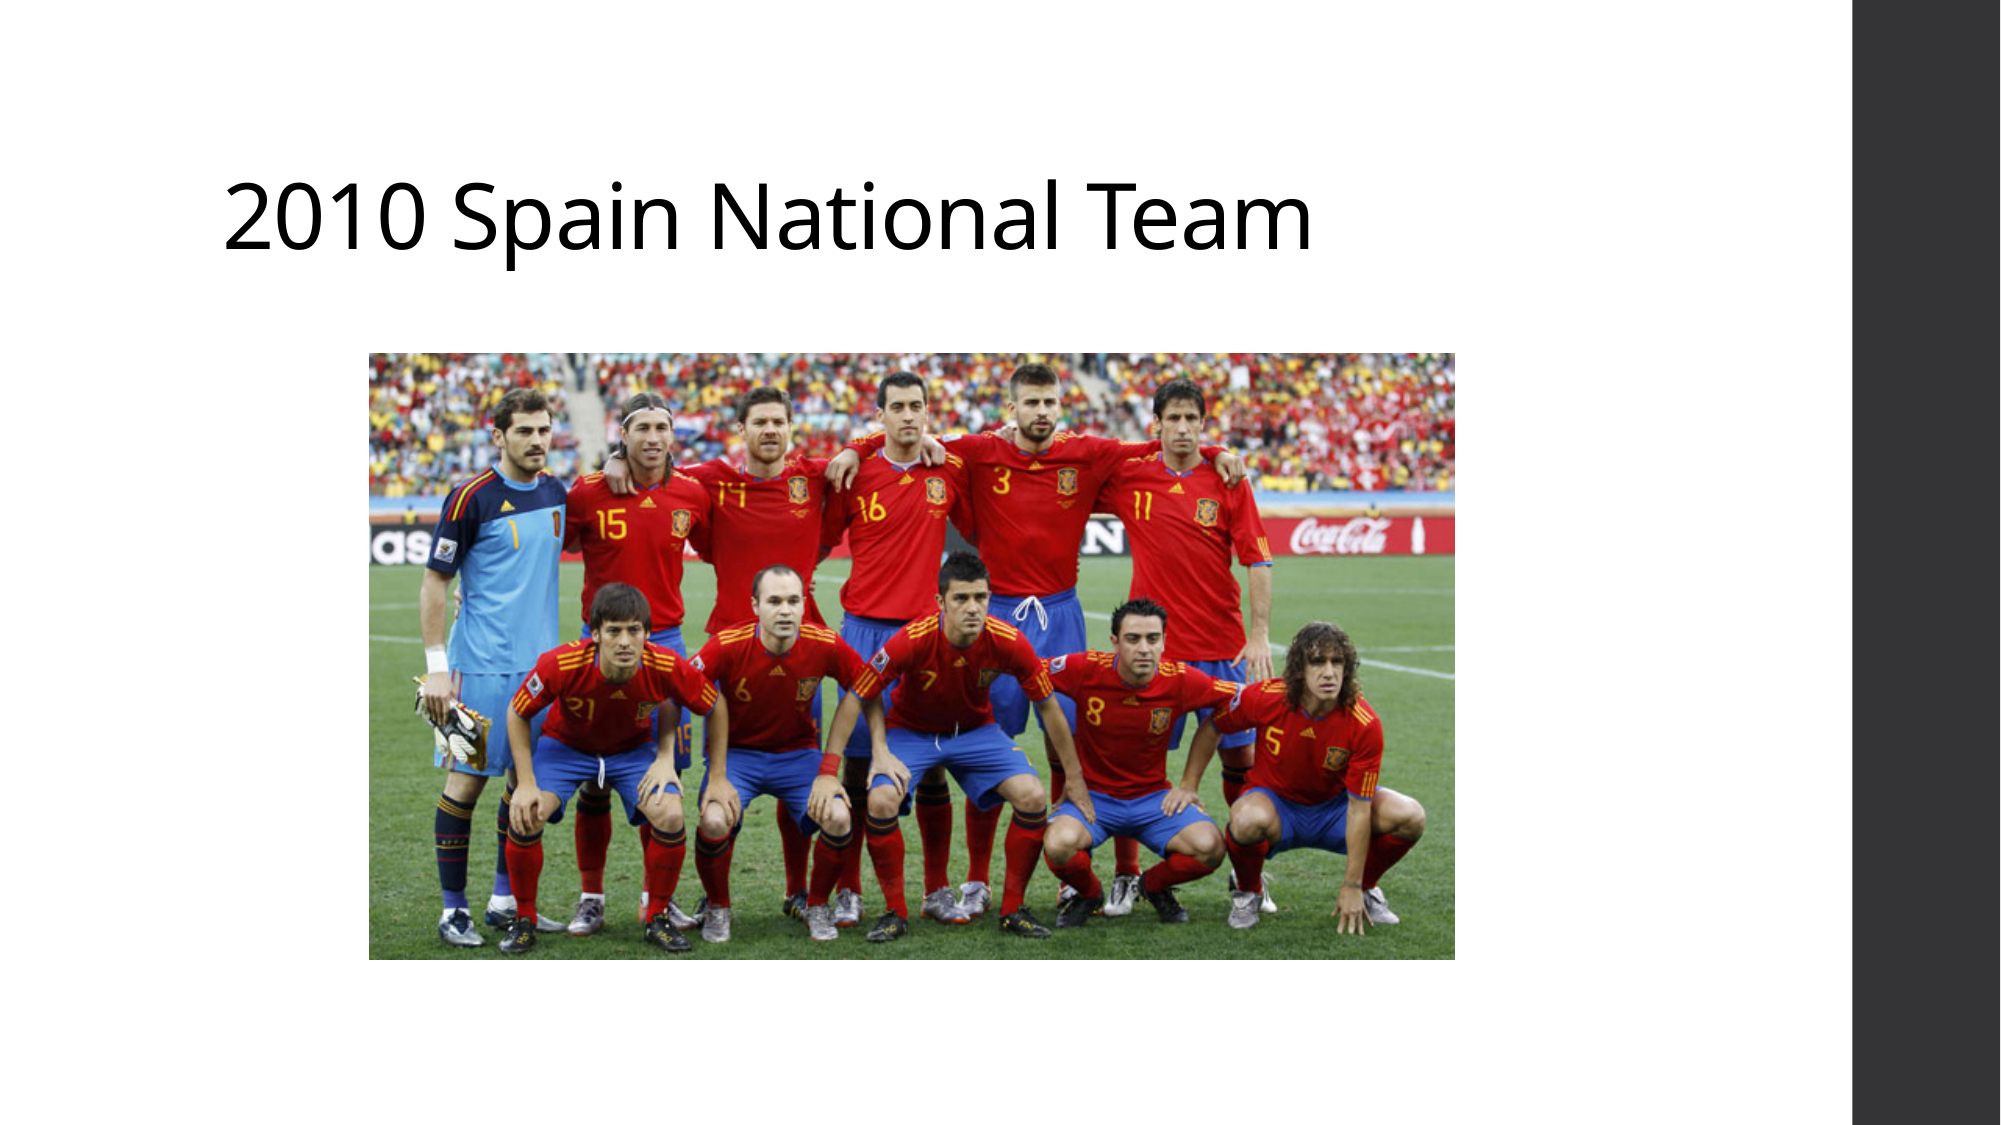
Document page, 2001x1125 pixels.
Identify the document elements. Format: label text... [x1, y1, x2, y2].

title 2010 Spain National Team [206, 60, 1797, 278]
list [368, 353, 1456, 961]
